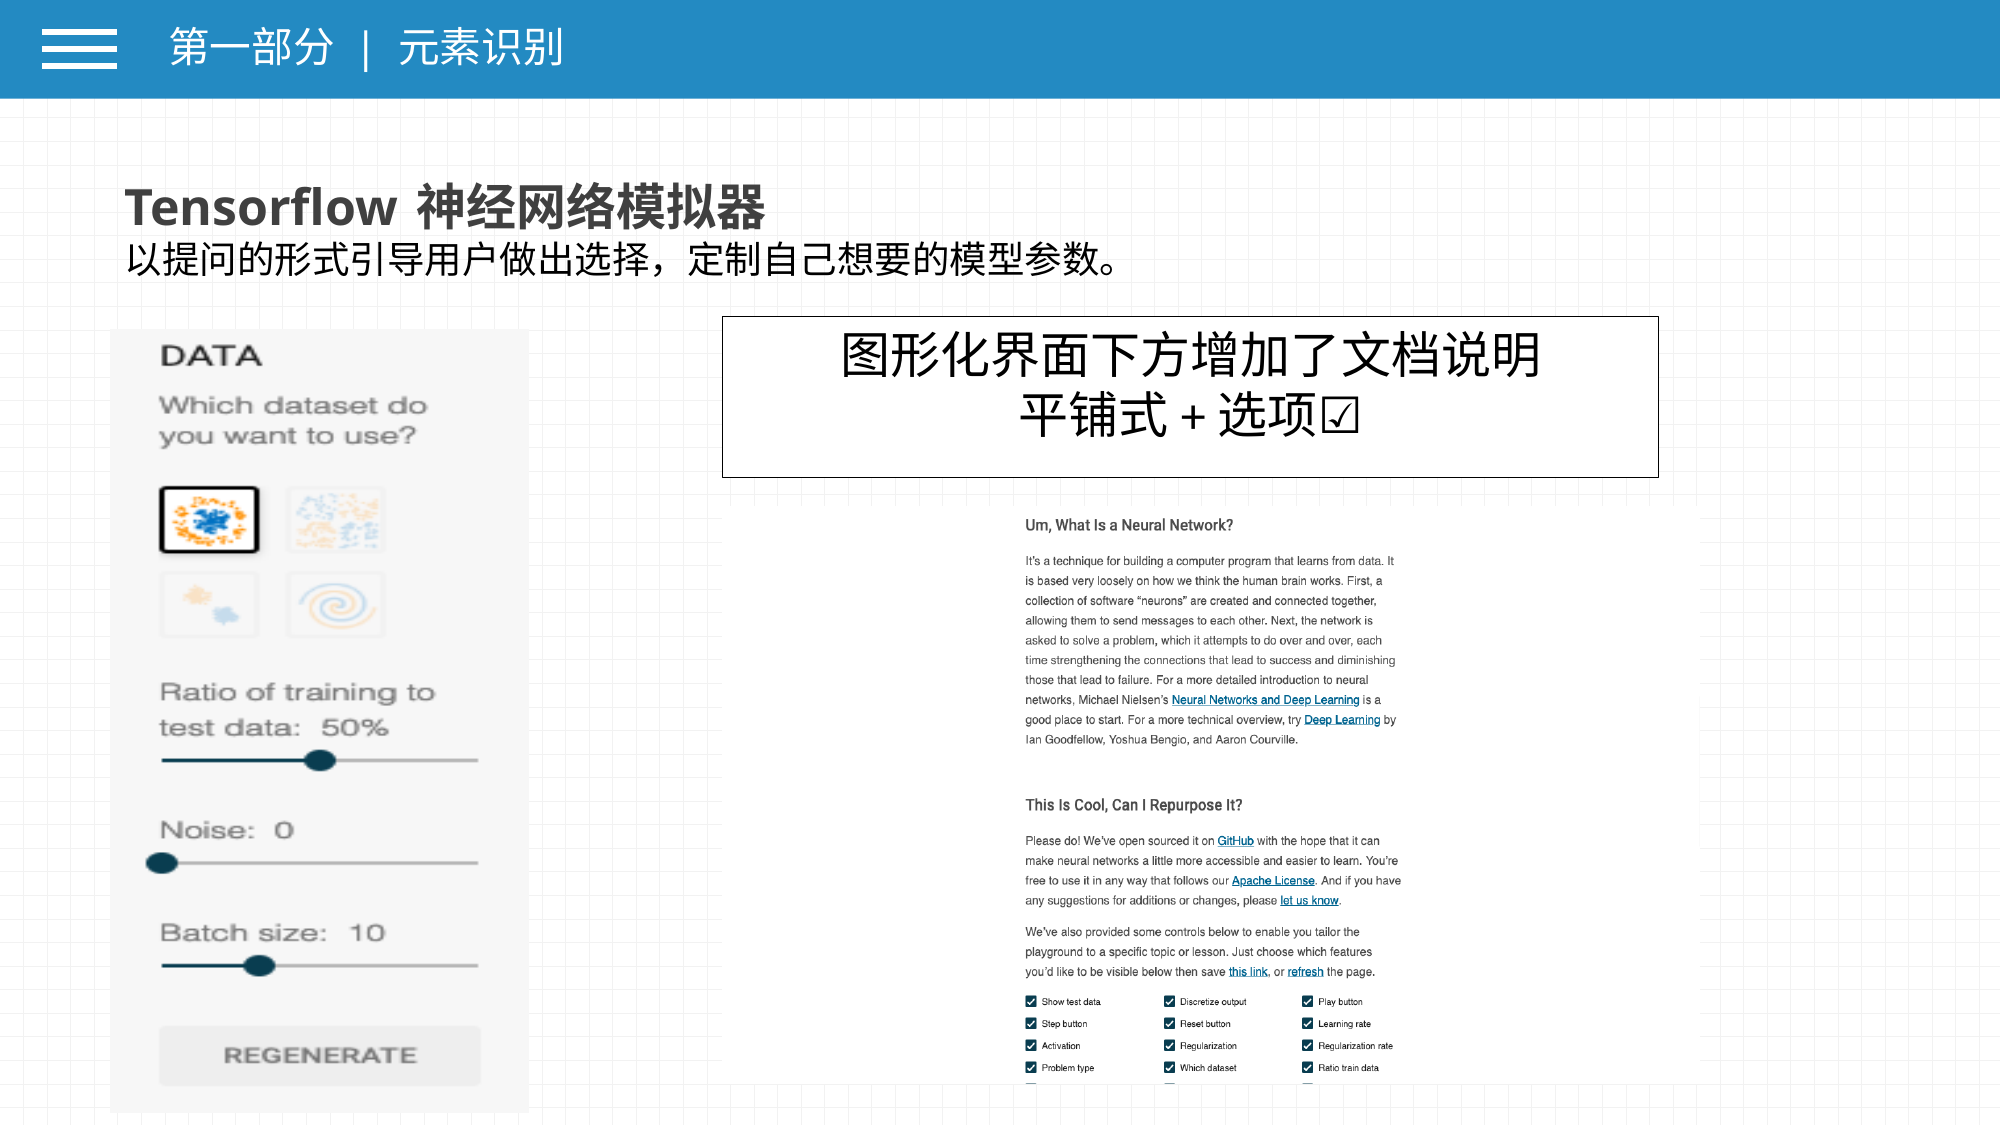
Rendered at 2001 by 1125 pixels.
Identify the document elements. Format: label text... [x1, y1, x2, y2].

list 第一部分 | 元素识别 [153, 12, 1847, 87]
picture [109, 329, 529, 1113]
text_box Tensorflow 神经网络模拟器 以提问的形式引导用户做出选择，定制自己想要的模型参数。 [109, 168, 1894, 328]
text_box 图形化界面下方增加了文档说明 平铺式+选项☑️ [722, 316, 1659, 478]
picture [722, 506, 1700, 1084]
